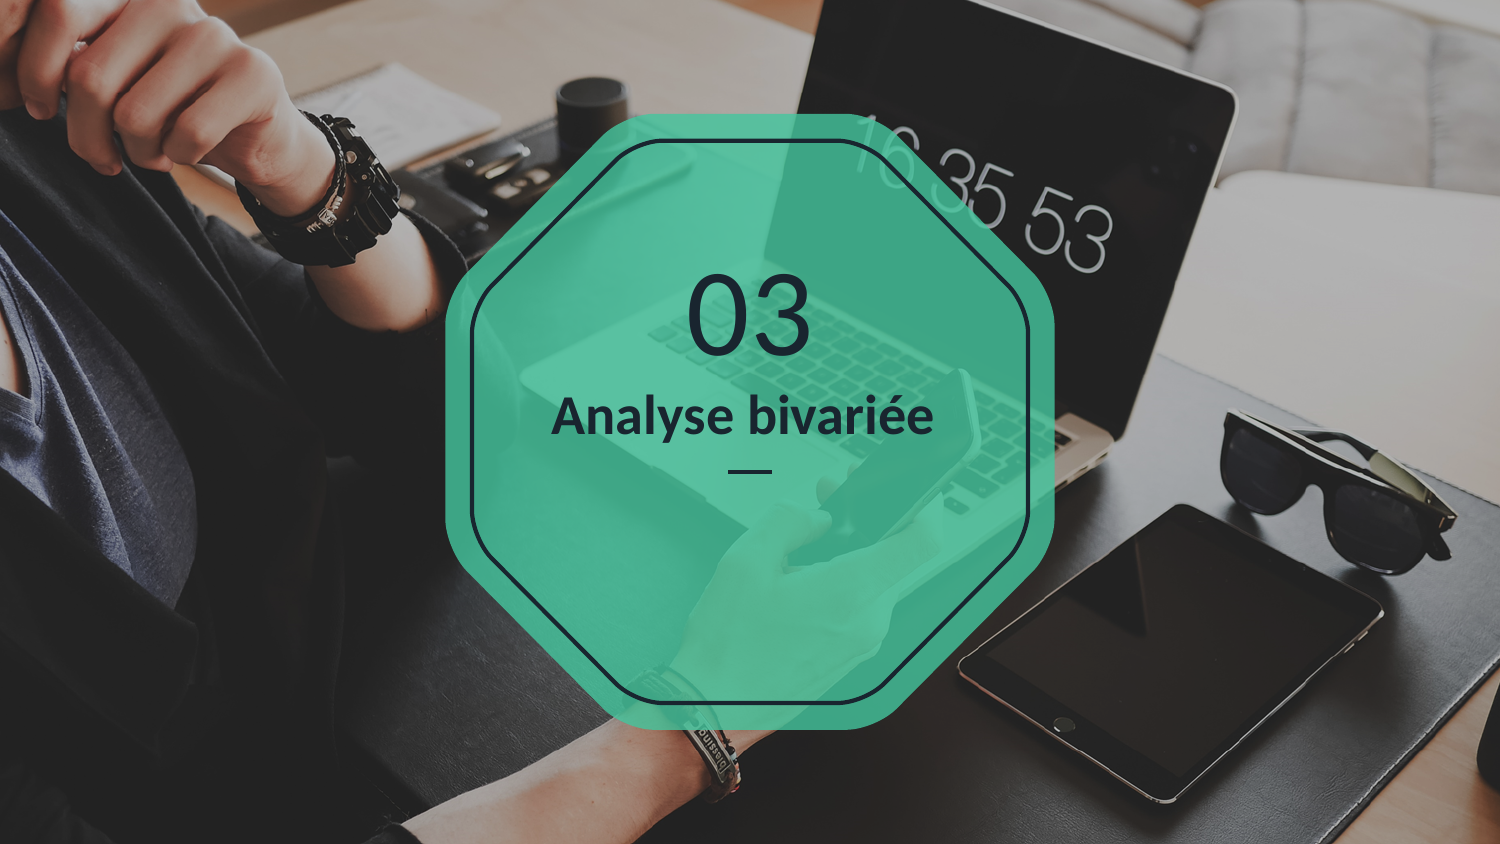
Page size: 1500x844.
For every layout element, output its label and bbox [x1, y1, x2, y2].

picture [0, 0, 1500, 844]
text_box [445, 113, 1055, 730]
